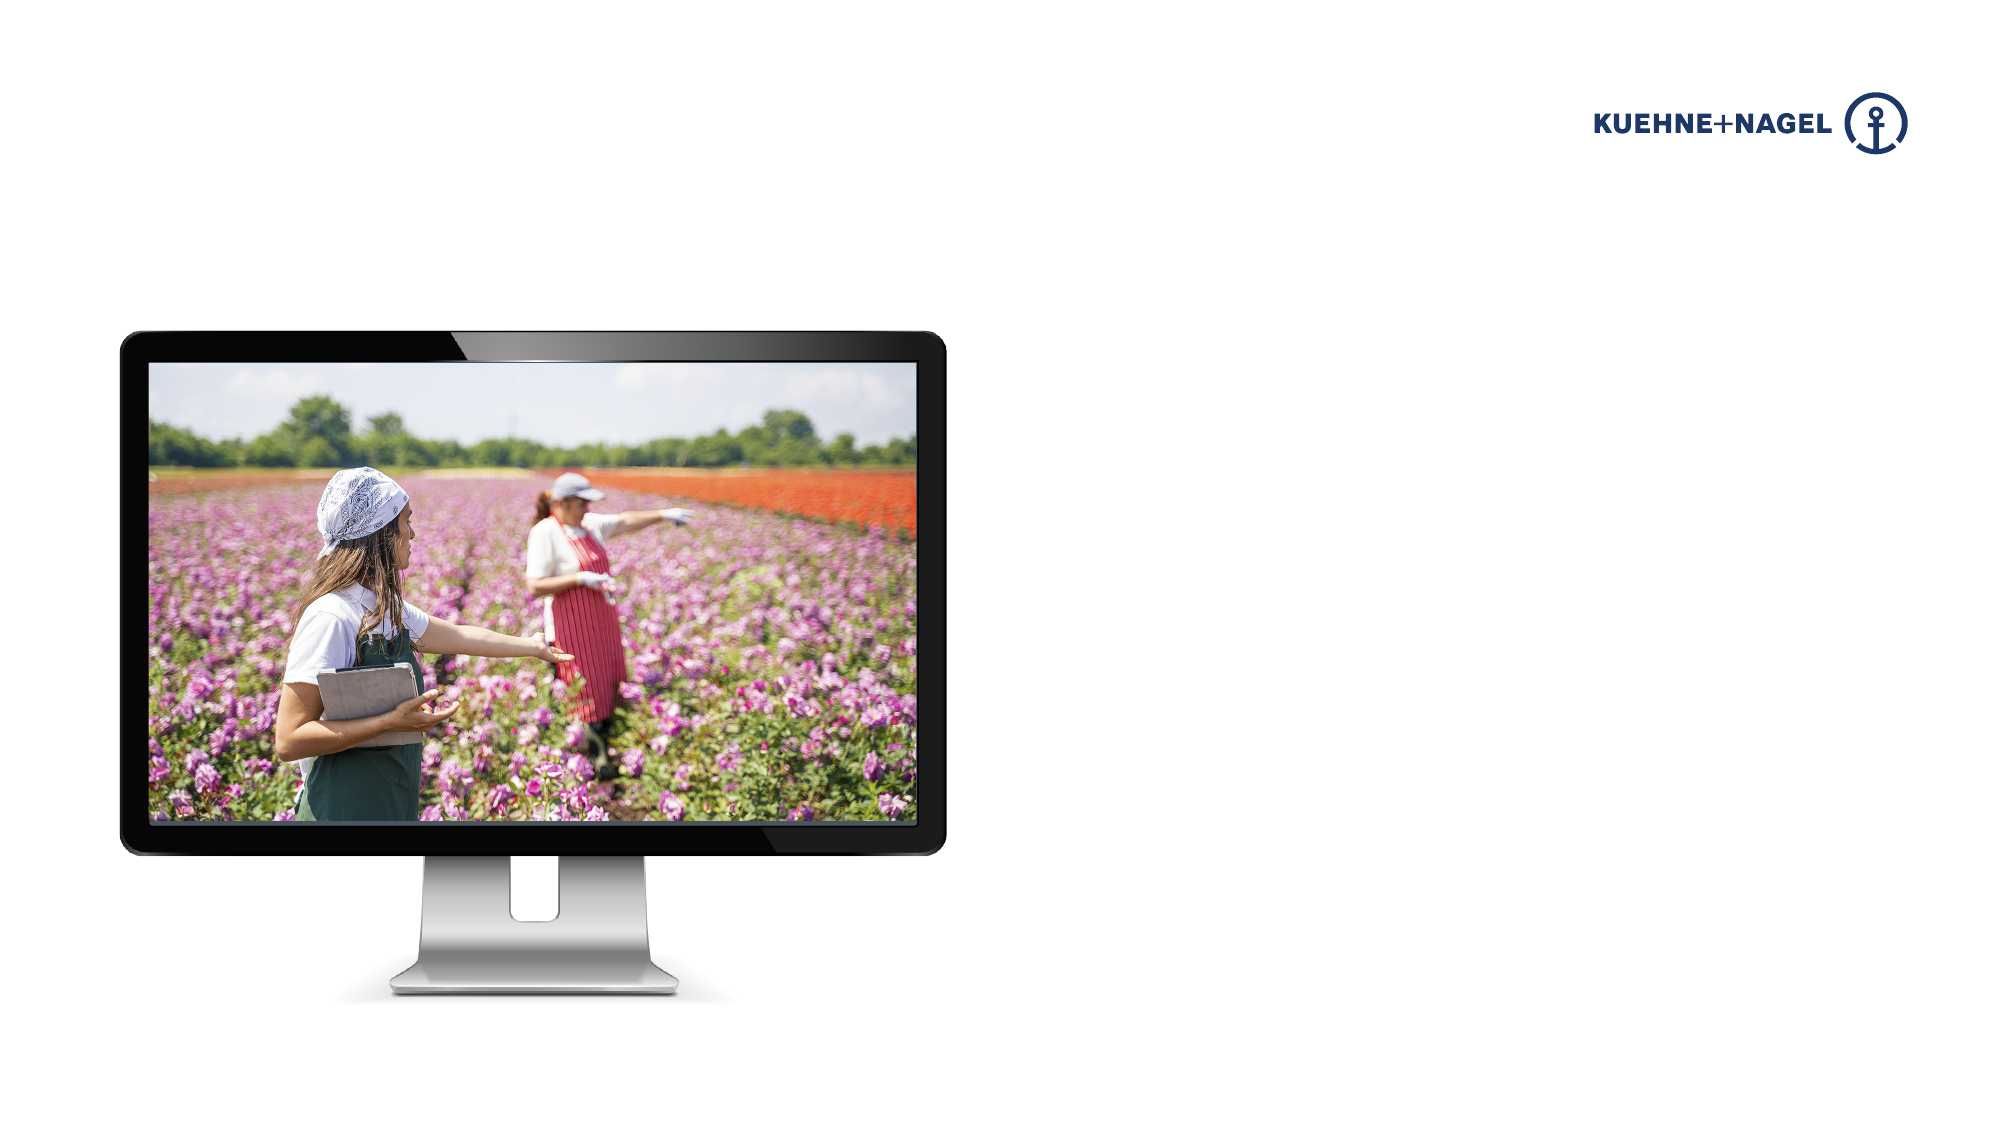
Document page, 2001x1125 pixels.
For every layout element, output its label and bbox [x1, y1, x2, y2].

picture [67, 299, 1002, 1053]
